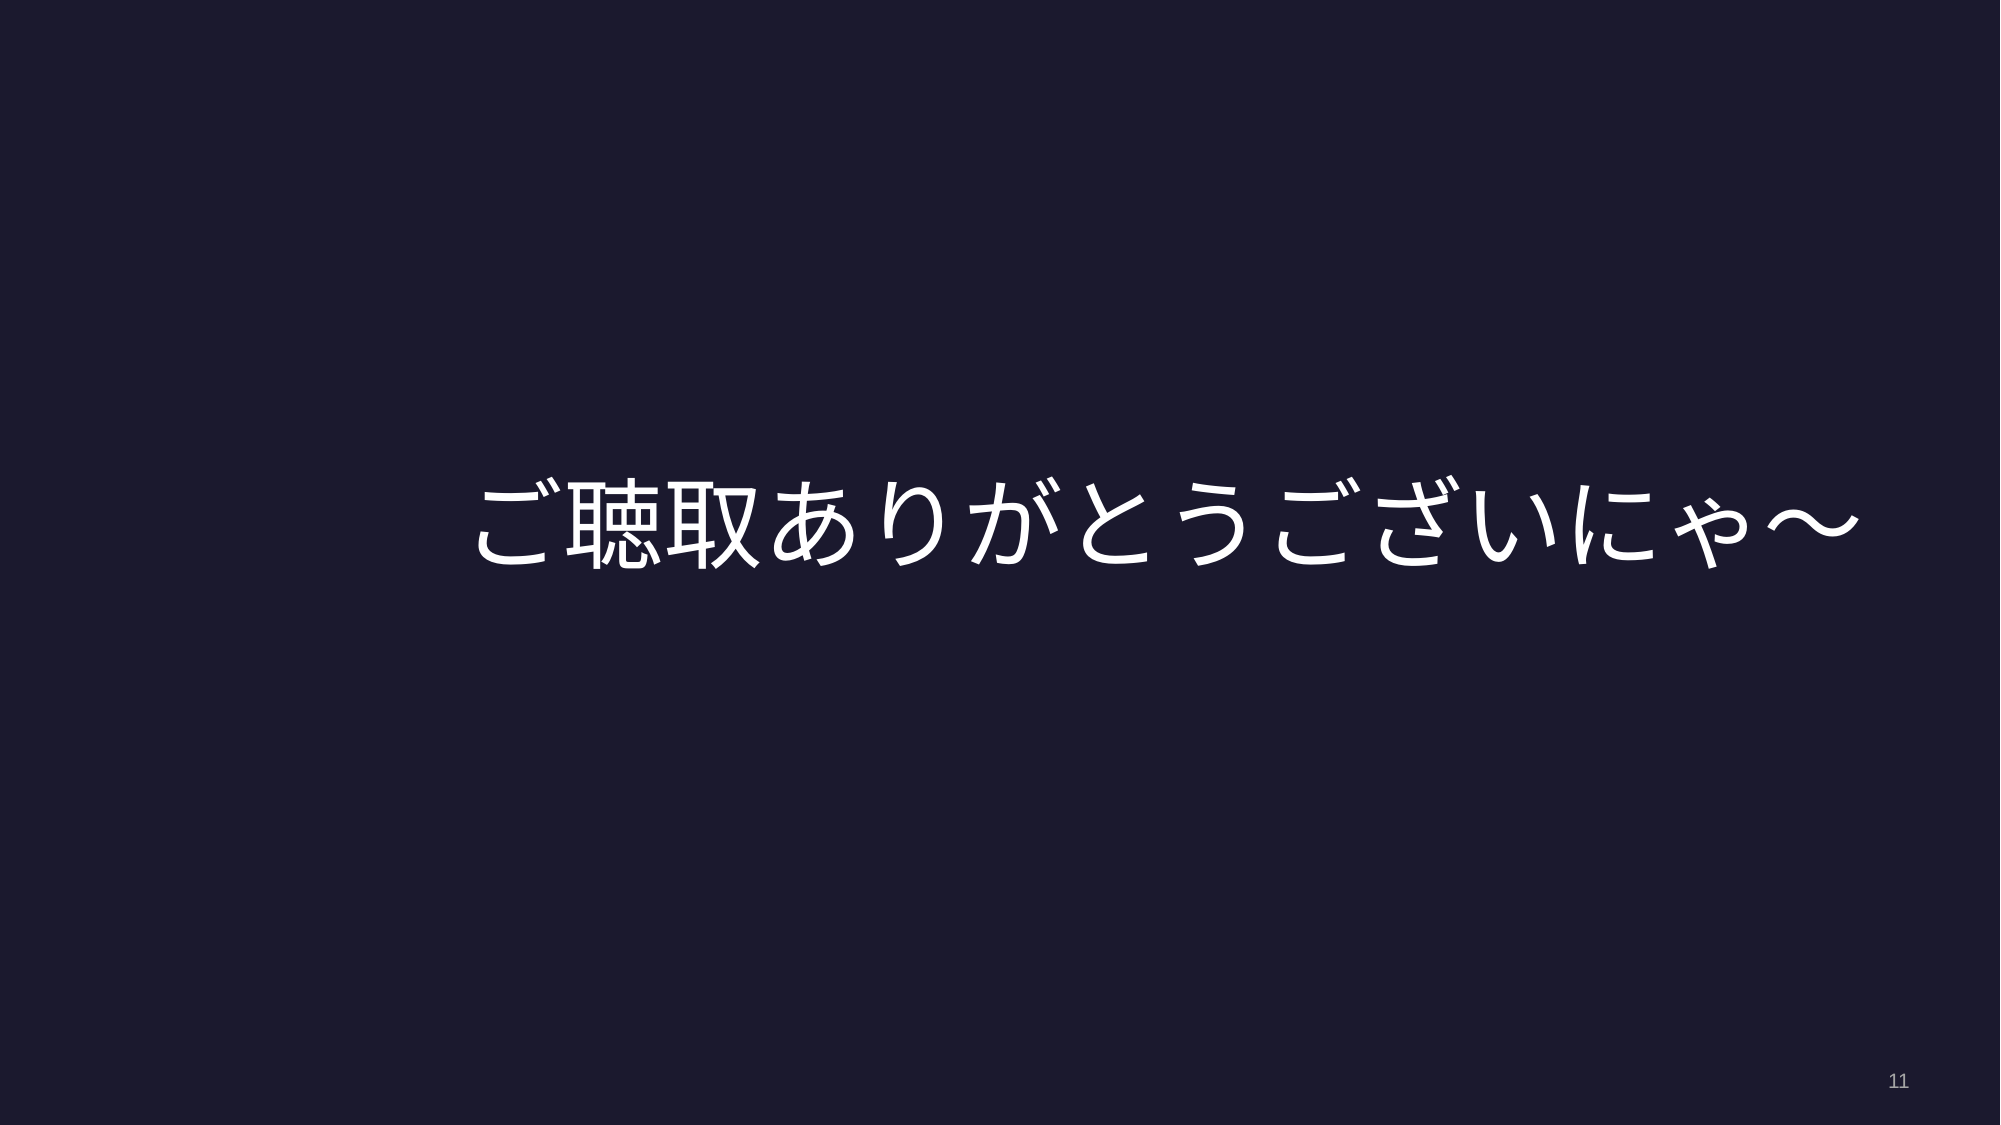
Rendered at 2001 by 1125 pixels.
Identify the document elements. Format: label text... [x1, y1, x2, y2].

slide_number ‹#› [1632, 1067, 1910, 1093]
text_box ご聴取ありがとうございにゃ～ [448, 467, 2000, 631]
